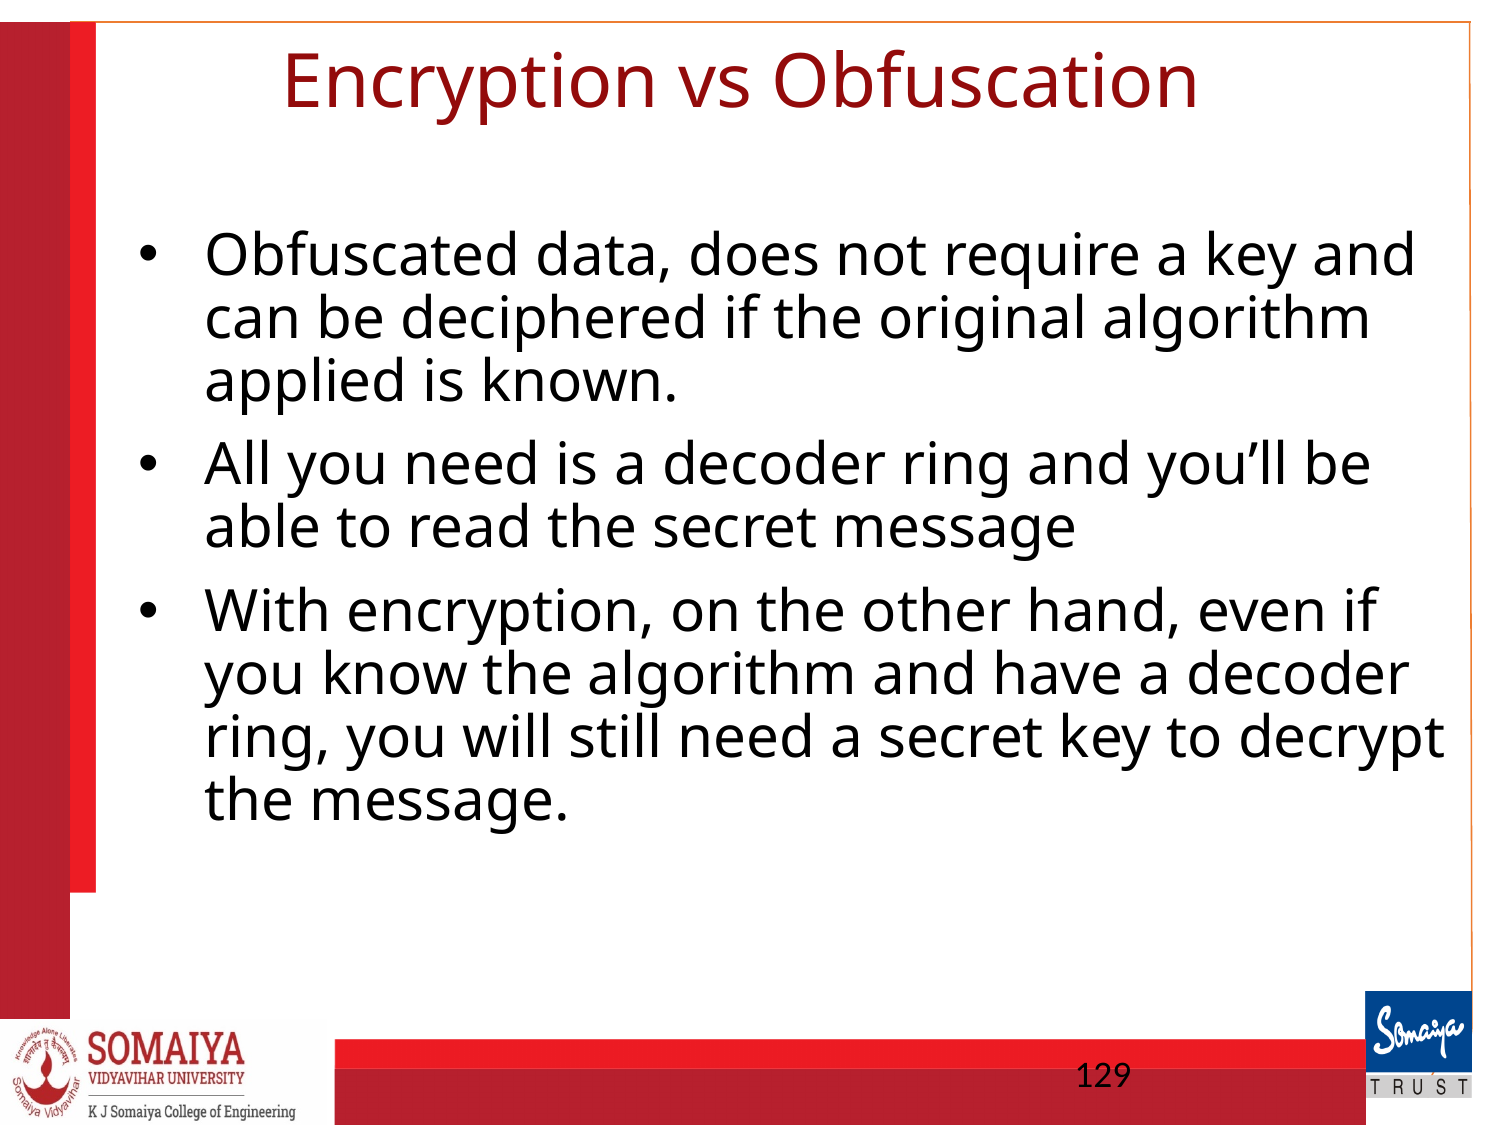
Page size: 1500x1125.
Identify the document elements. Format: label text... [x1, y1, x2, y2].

title Encryption vs Obfuscation [134, 35, 1349, 179]
picture [1365, 991, 1472, 1098]
slide_number 129 [1059, 1042, 1397, 1103]
picture [0, 22, 327, 1125]
picture [335, 1040, 1365, 1125]
list Obfuscated data, does not require a key and can be deciphered if the original algorithm applied is known. All you need is a decoder ring and you’ll be able to read the secret message With encryption, on the other hand, even if you know the algorithm and have a decoder ring, you will still need a secret key to decrypt the message. [114, 217, 1465, 960]
